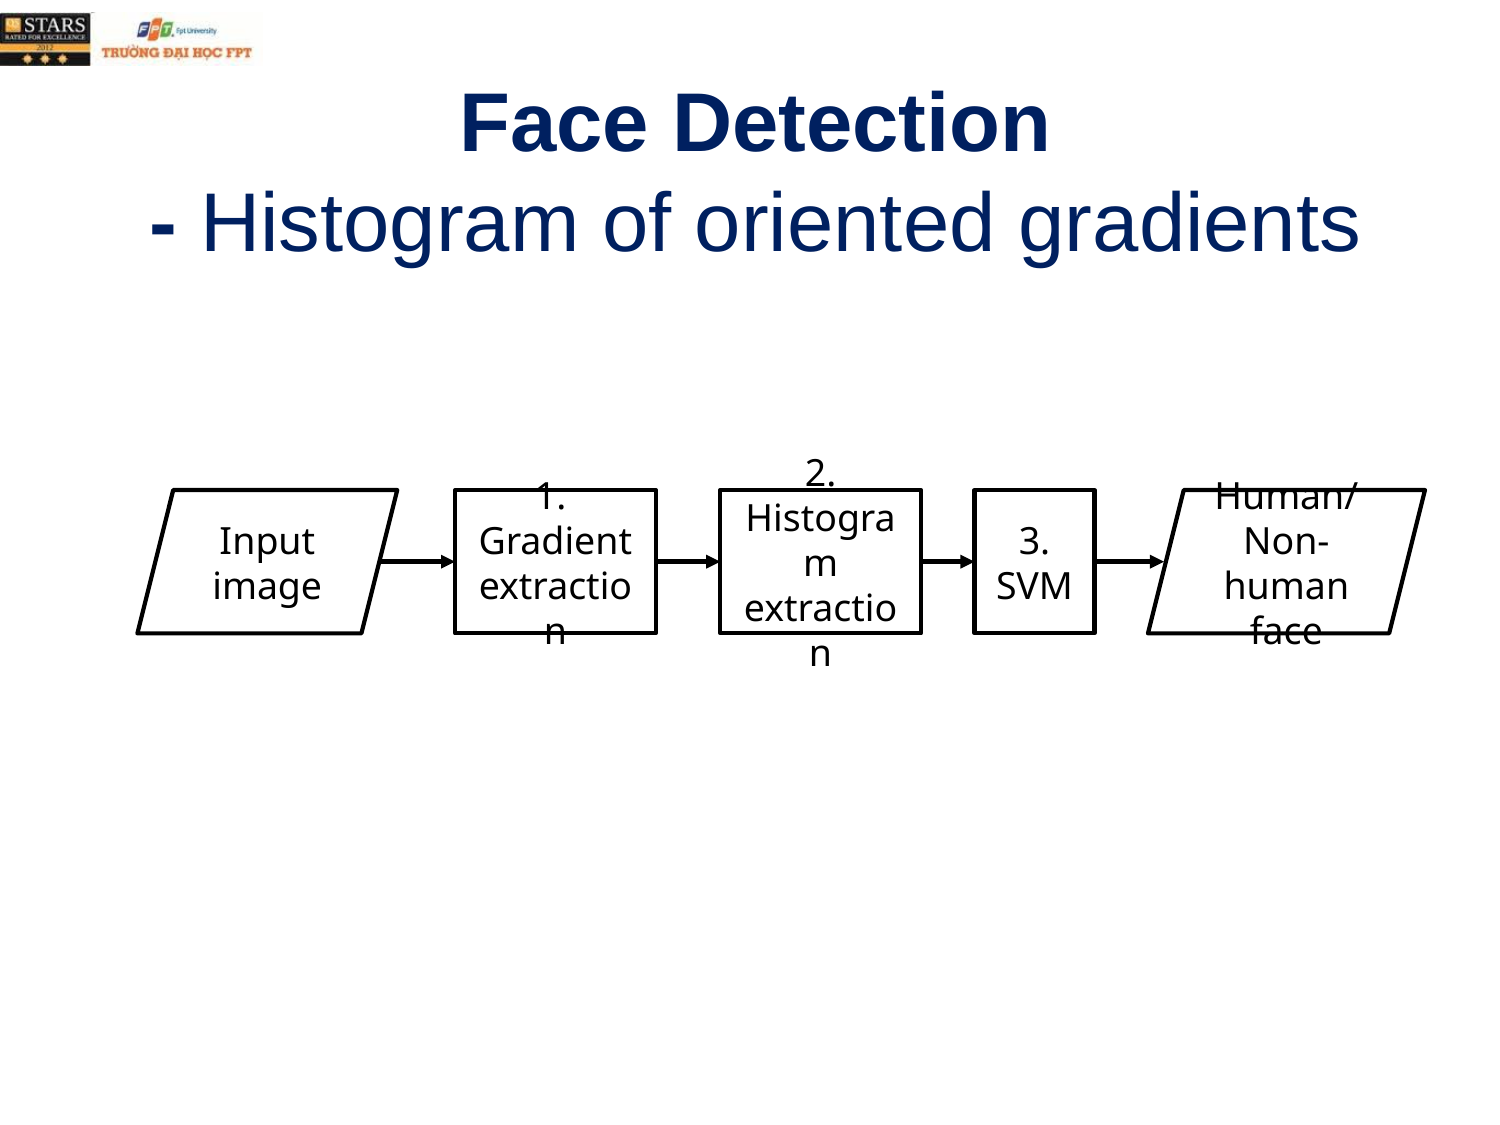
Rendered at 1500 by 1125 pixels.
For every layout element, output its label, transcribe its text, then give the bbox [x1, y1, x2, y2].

picture [0, 12, 263, 66]
title Face Detection - Histogram of oriented gradients [80, 97, 1431, 240]
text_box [137, 489, 1426, 634]
